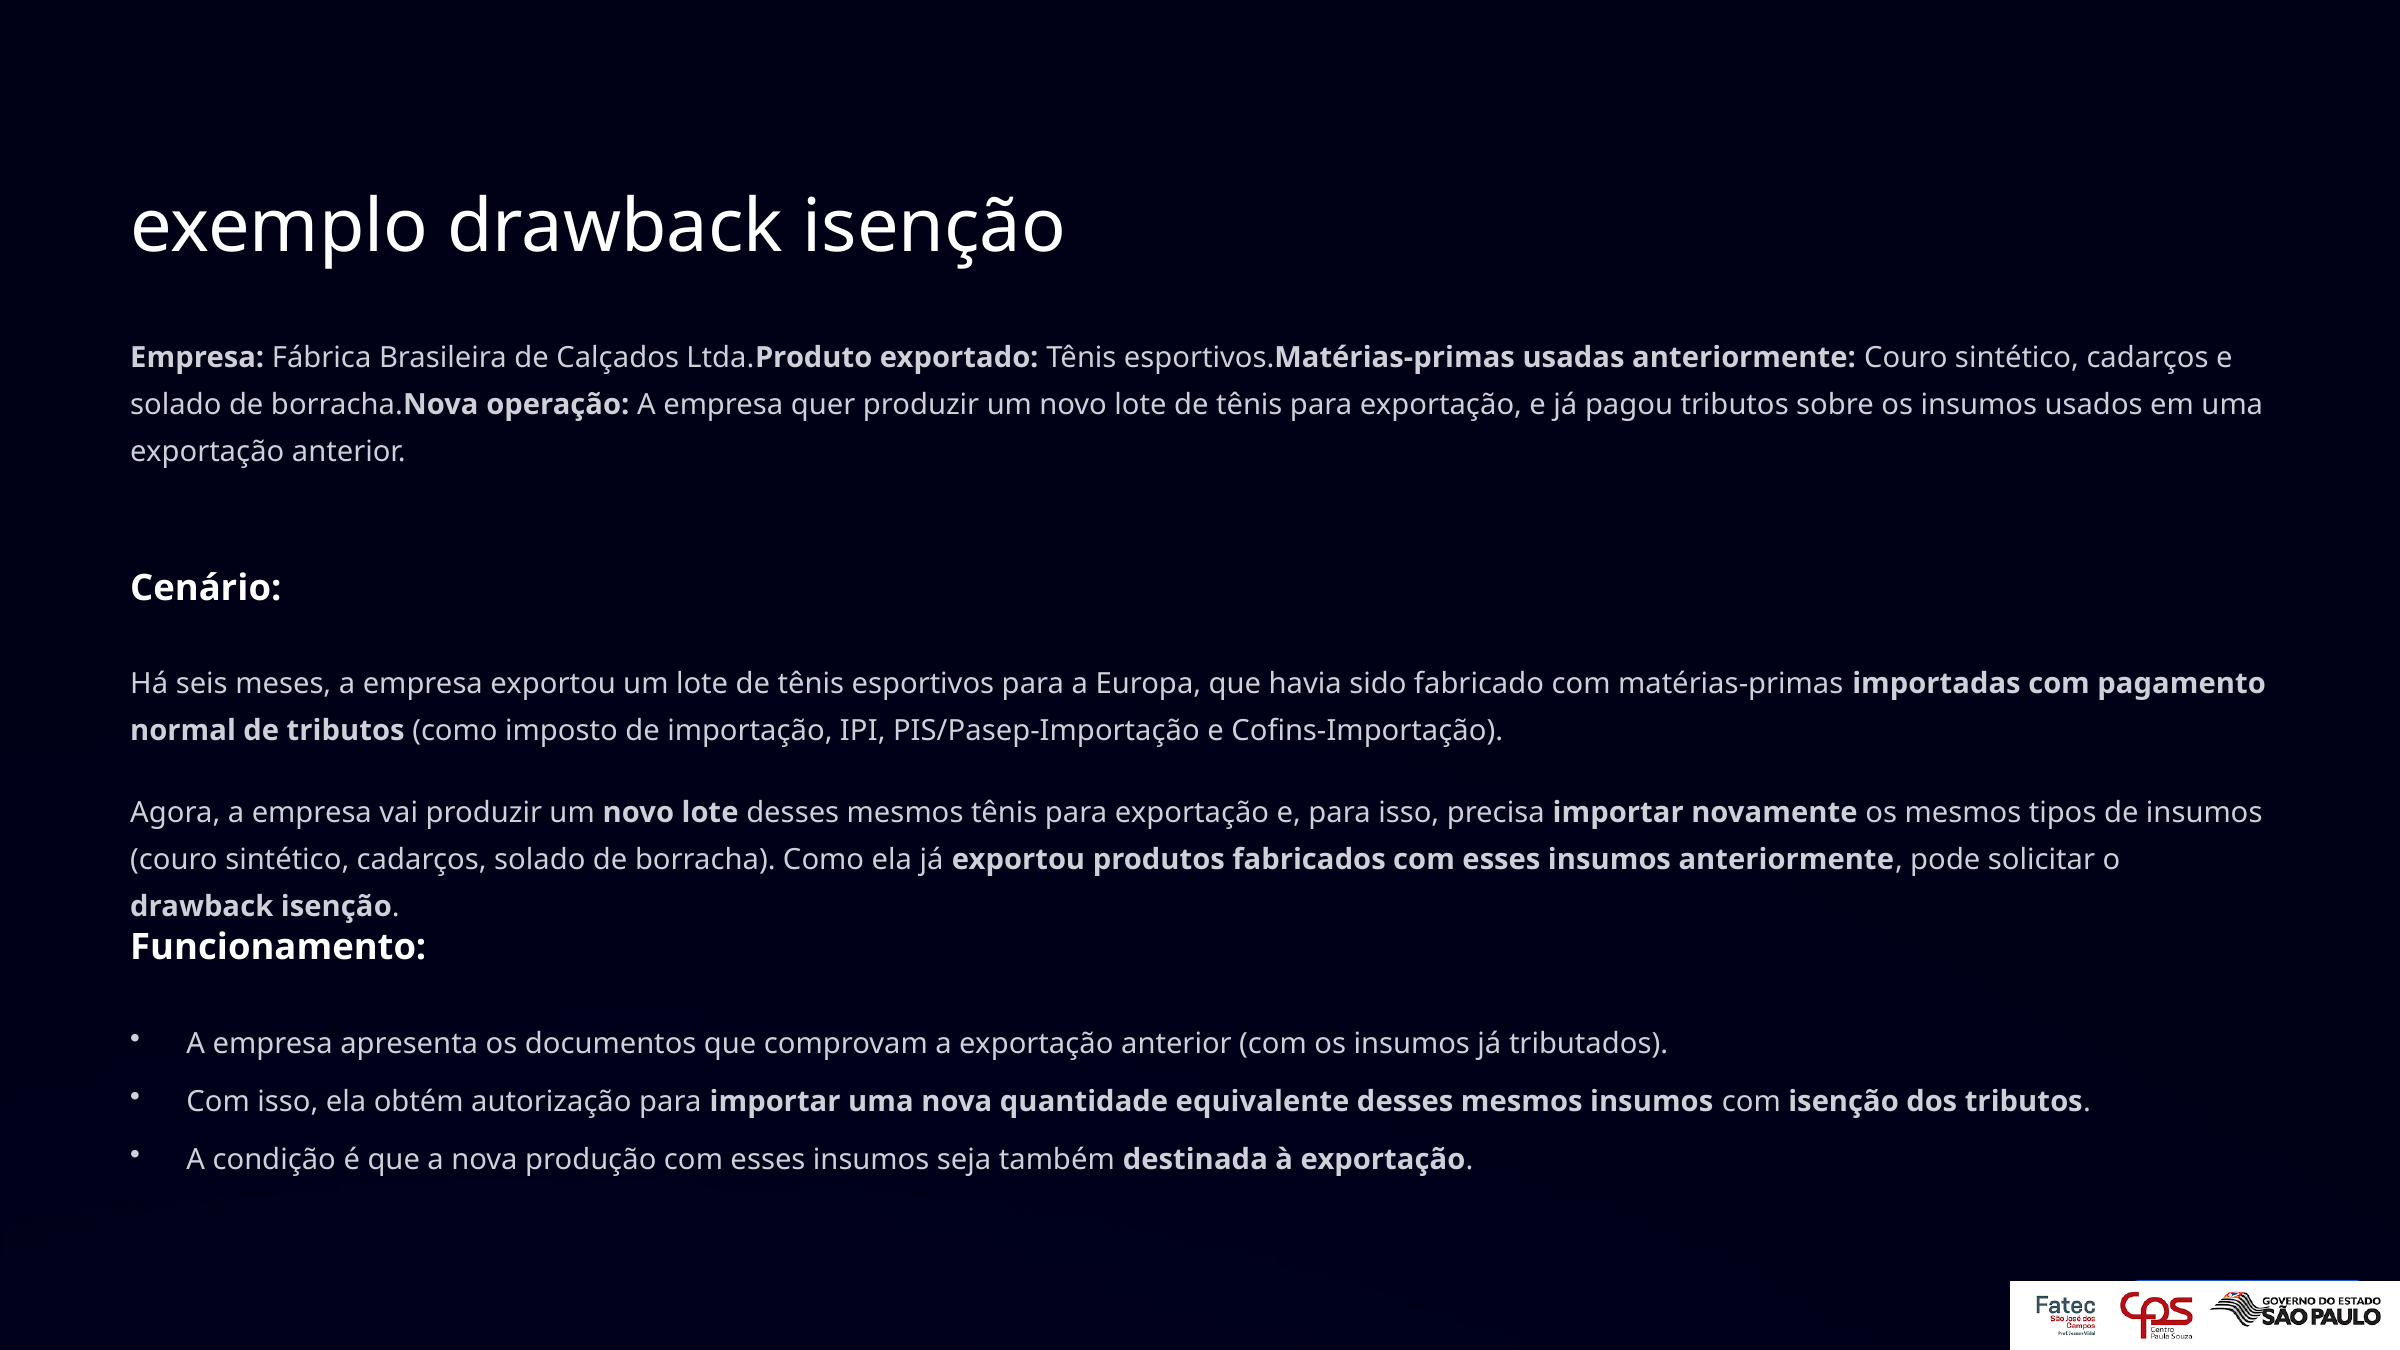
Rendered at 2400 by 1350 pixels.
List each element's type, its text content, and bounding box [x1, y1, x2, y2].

text_box Cenário: [130, 561, 503, 608]
text_box Agora, a empresa vai produzir um novo lote desses mesmos tênis para exportação e, para isso, precisa importar novamente os mesmos tipos de insumos (couro sintético, cadarços, solado de borracha). Como ela já exportou produtos fabricados com esses insumos anteriormente, pode solicitar o drawback isenção. [130, 781, 2270, 877]
text_box Empresa: Fábrica Brasileira de Calçados Ltda.Produto exportado: Tênis esportivos.Matérias-primas usadas anteriormente: Couro sintético, cadarços e solado de borracha.Nova operação: A empresa quer produzir um novo lote de tênis para exportação, e já pagou tributos sobre os insumos usados em uma exportação anterior. [130, 326, 2270, 517]
text_box Com isso, ela obtém autorização para importar uma nova quantidade equivalente desses mesmos insumos com isenção dos tributos. [130, 1070, 2270, 1118]
text_box Funcionamento: [130, 921, 503, 968]
text_box exemplo drawback isenção [130, 173, 1033, 267]
text_box A condição é que a nova produção com esses insumos seja também destinada à exportação. [130, 1128, 2270, 1176]
text_box Há seis meses, a empresa exportou um lote de tênis esportivos para a Europa, que havia sido fabricado com matérias-primas importadas com pagamento normal de tributos (como imposto de importação, IPI, PIS/Pasep-Importação e Cofins-Importação). [130, 652, 2270, 748]
picture [2010, 1271, 2400, 1350]
text_box A empresa apresenta os documentos que comprovam a exportação anterior (com os insumos já tributados). [130, 1012, 2270, 1060]
